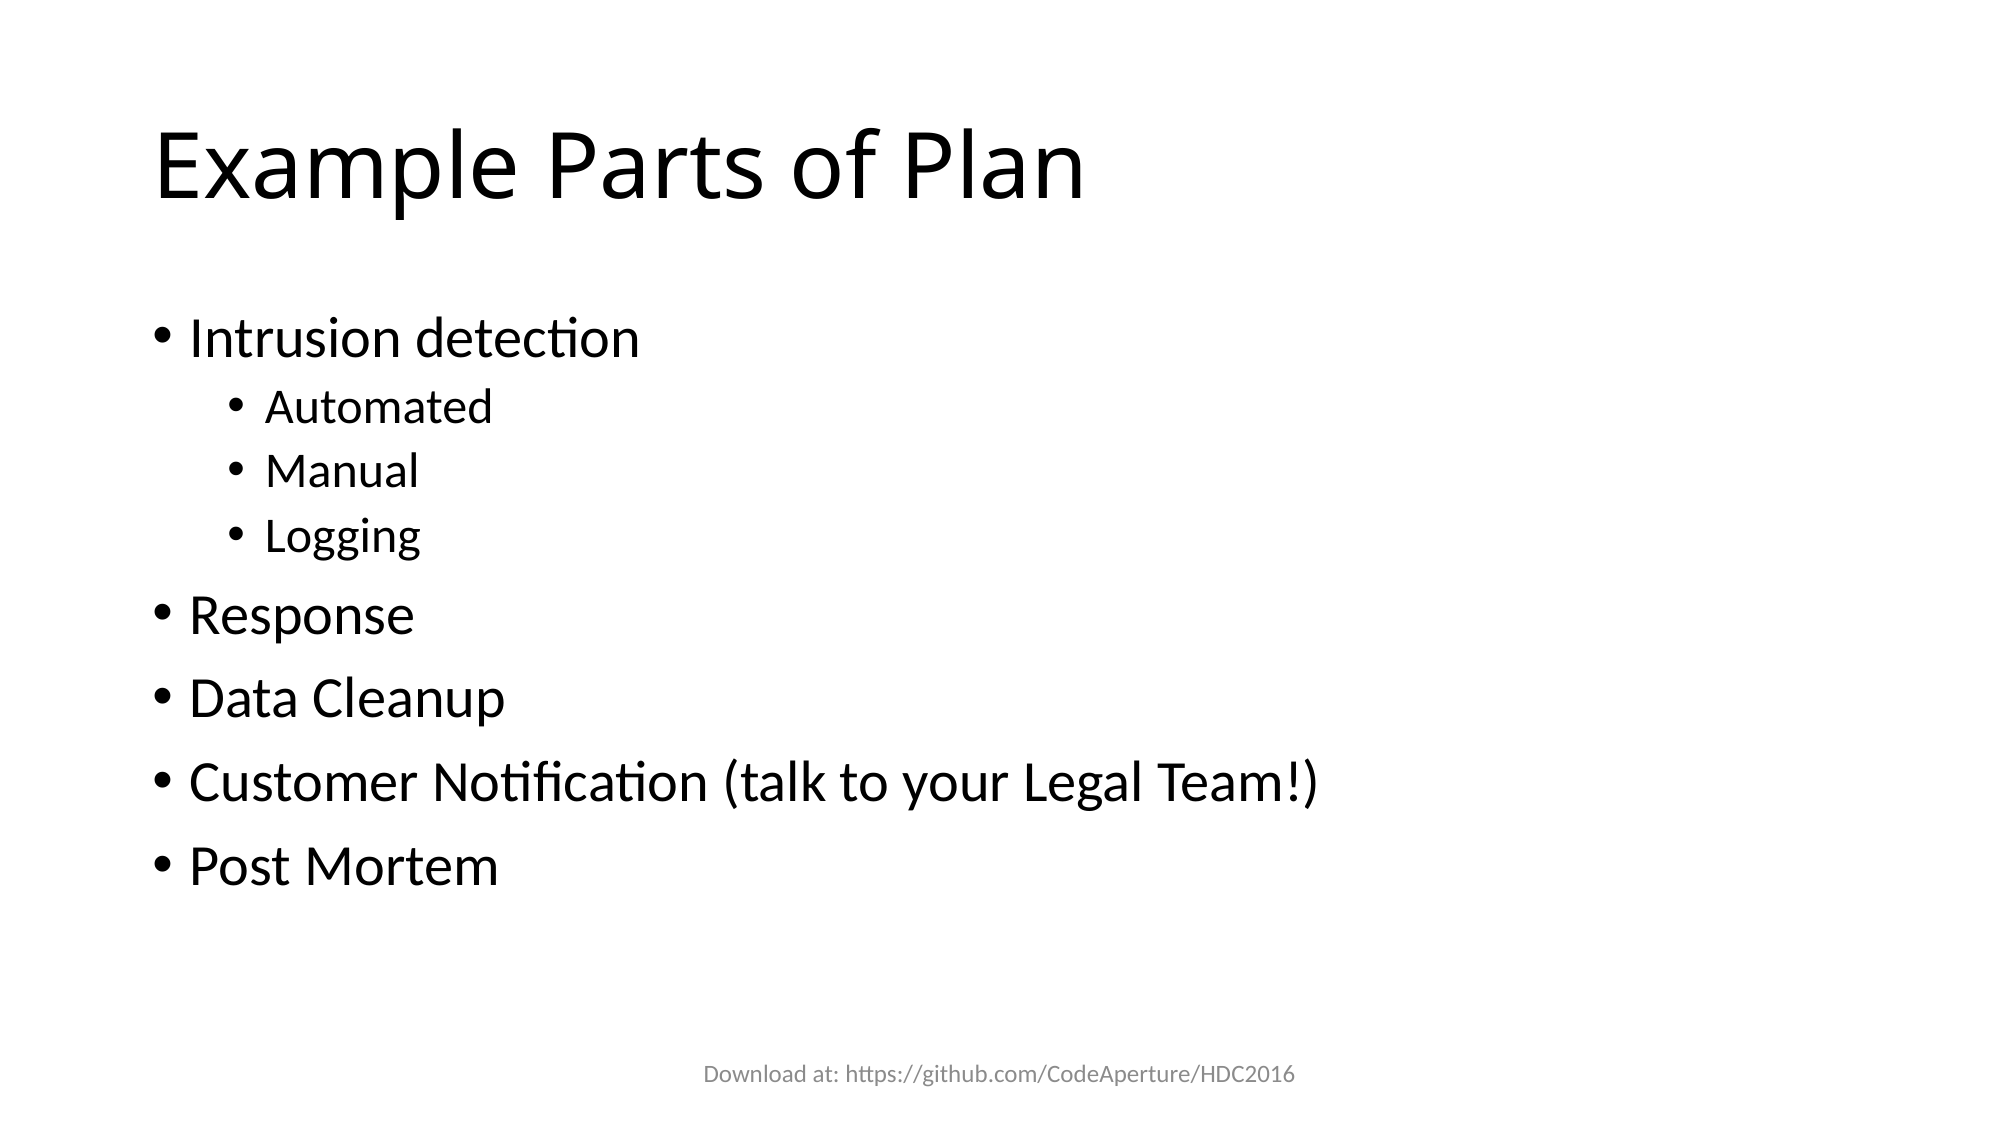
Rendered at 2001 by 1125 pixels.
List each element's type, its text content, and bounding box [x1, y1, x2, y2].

list Intrusion detection Automated Manual Logging Response Data Cleanup Customer Notification (talk to your Legal Team!) Post Mortem [137, 299, 1863, 1014]
footer Download at: https://github.com/CodeAperture/HDC2016 [662, 1042, 1338, 1103]
title Example Parts of Plan [137, 59, 1863, 278]
